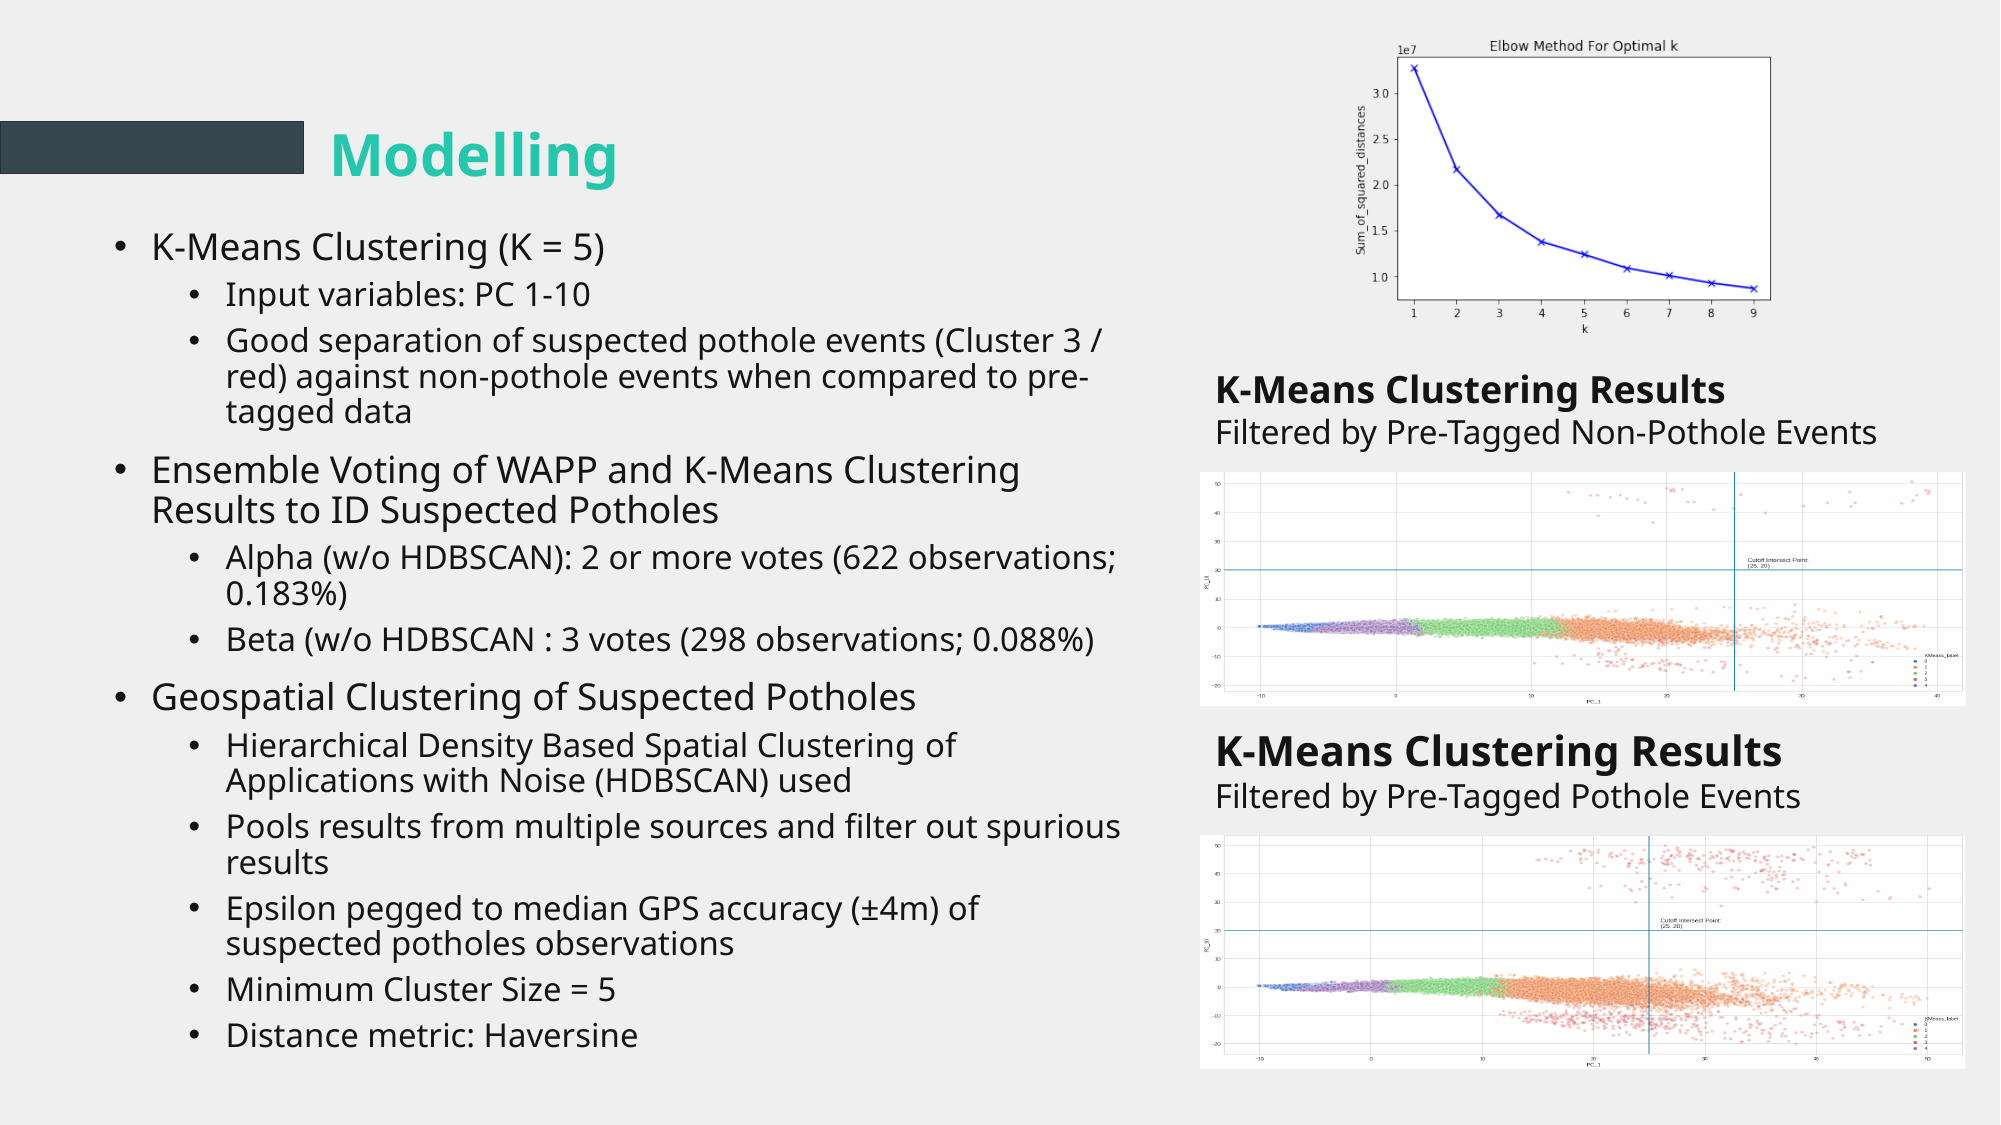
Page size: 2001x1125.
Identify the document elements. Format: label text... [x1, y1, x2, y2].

title Modelling [314, 92, 1341, 221]
picture [1199, 471, 1966, 706]
picture [1199, 835, 1966, 1069]
text_box K-Means Clustering (K = 5) Input variables: PC 1-10 Good separation of suspected pothole events (Cluster 3 / red) against non-pothole events when compared to pre-tagged data Ensemble Voting of WAPP and K-Means Clustering Results to ID Suspected Potholes Alpha (w/o HDBSCAN): 2 or more votes (622 observations; 0.183%) Beta (w/o HDBSCAN : 3 votes (298 observations; 0.088%) Geospatial Clustering of Suspected Potholes Hierarchical Density Based Spatial Clustering of Applications with Noise (HDBSCAN) used Pools results from multiple sources and filter out spurious results Epsilon pegged to median GPS accuracy (±4m) of suspected potholes observations Minimum Cluster Size = 5 Distance metric: Haversine [99, 220, 1158, 1069]
picture [1346, 32, 1778, 343]
text_box K-Means Clustering Results Filtered by Pre-Tagged Non-Pothole Events [1199, 359, 1966, 459]
text_box K-Means Clustering Results Filtered by Pre-Tagged Pothole Events [1199, 717, 1966, 823]
